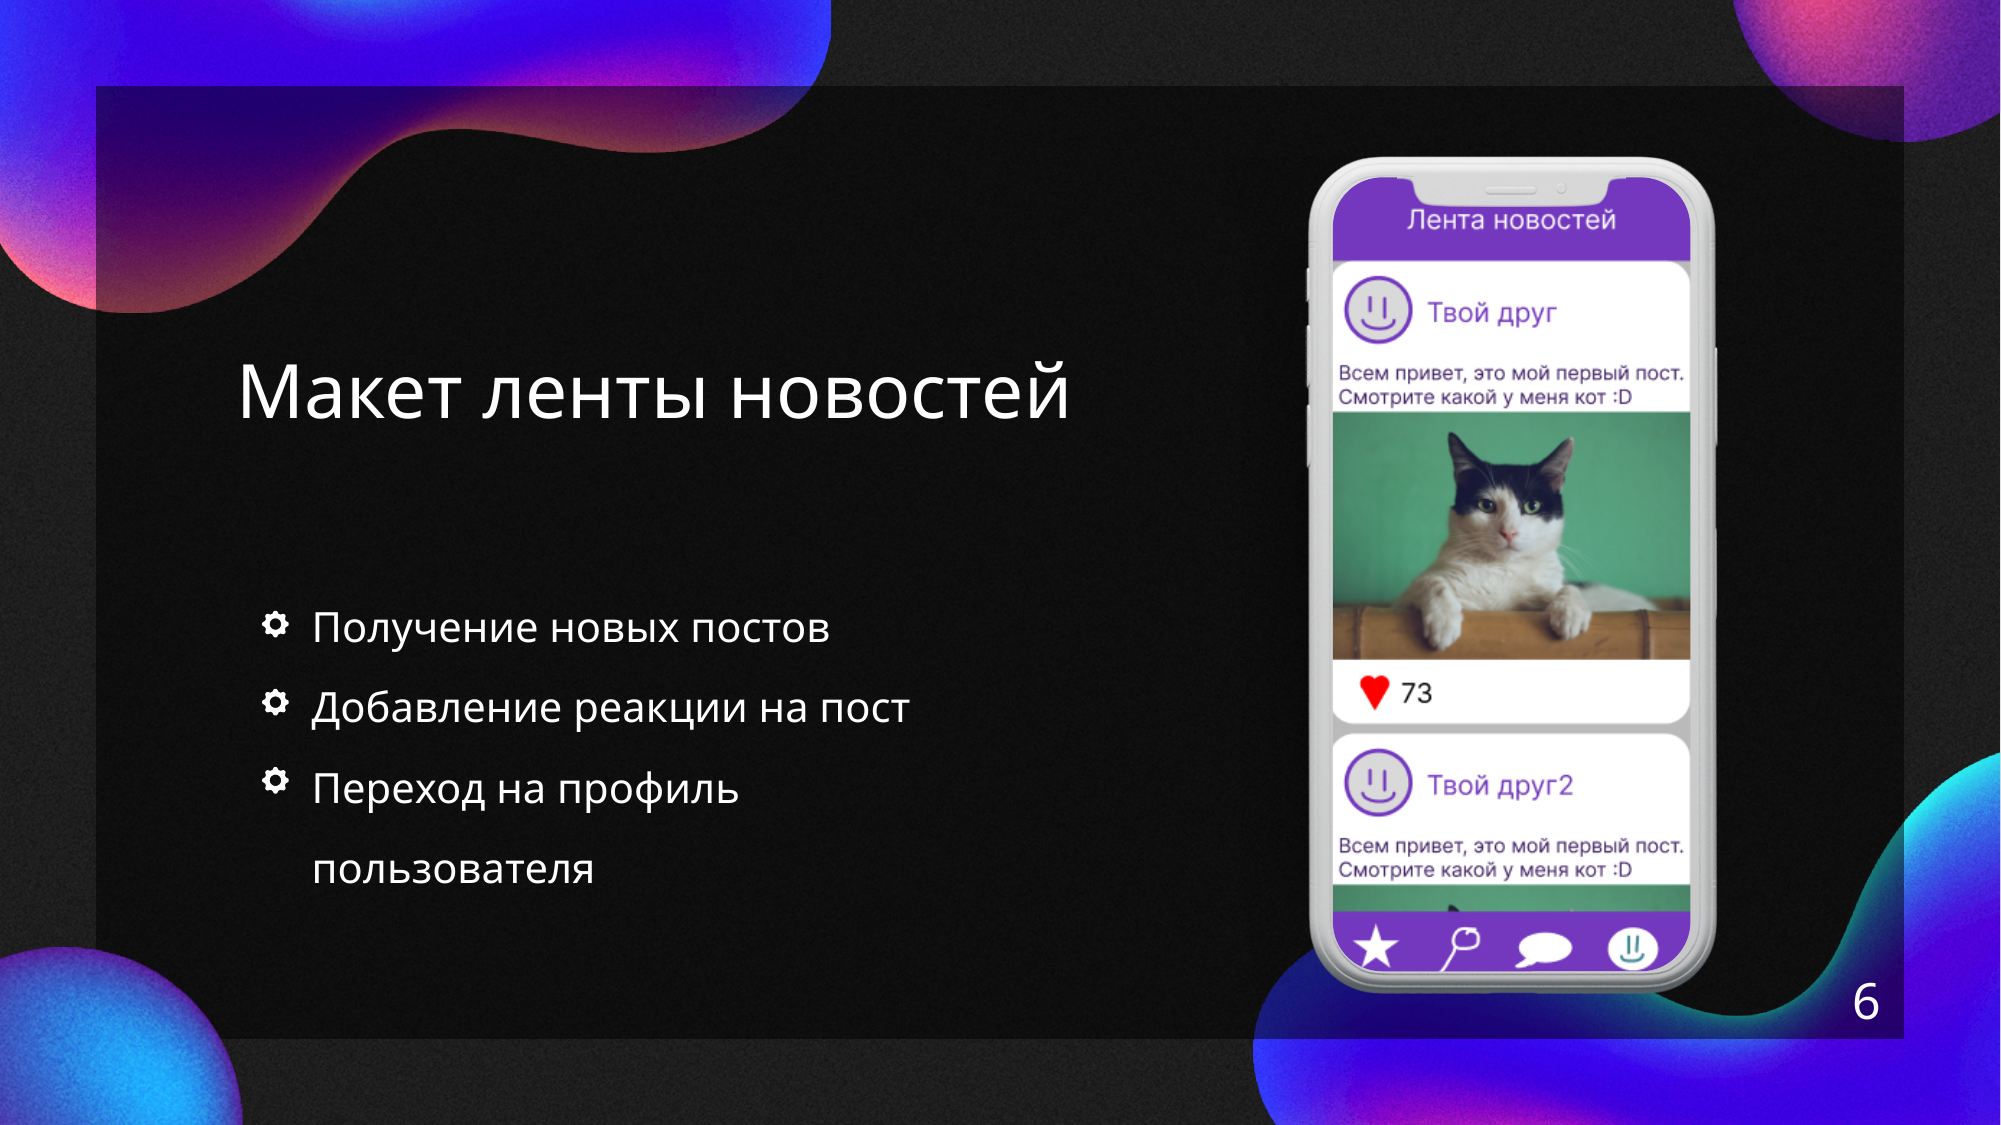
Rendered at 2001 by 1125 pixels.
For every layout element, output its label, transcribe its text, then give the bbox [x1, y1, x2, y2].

text_box [262, 688, 289, 716]
text_box [262, 767, 289, 794]
text_box Макет ленты новостей [221, 336, 1201, 442]
text_box 6 [1837, 961, 1896, 1037]
picture [0, 0, 2001, 1125]
text_box Получение новых постов Добавление реакции на пост Переход на профиль пользователя [221, 563, 1034, 899]
text_box [262, 610, 289, 638]
